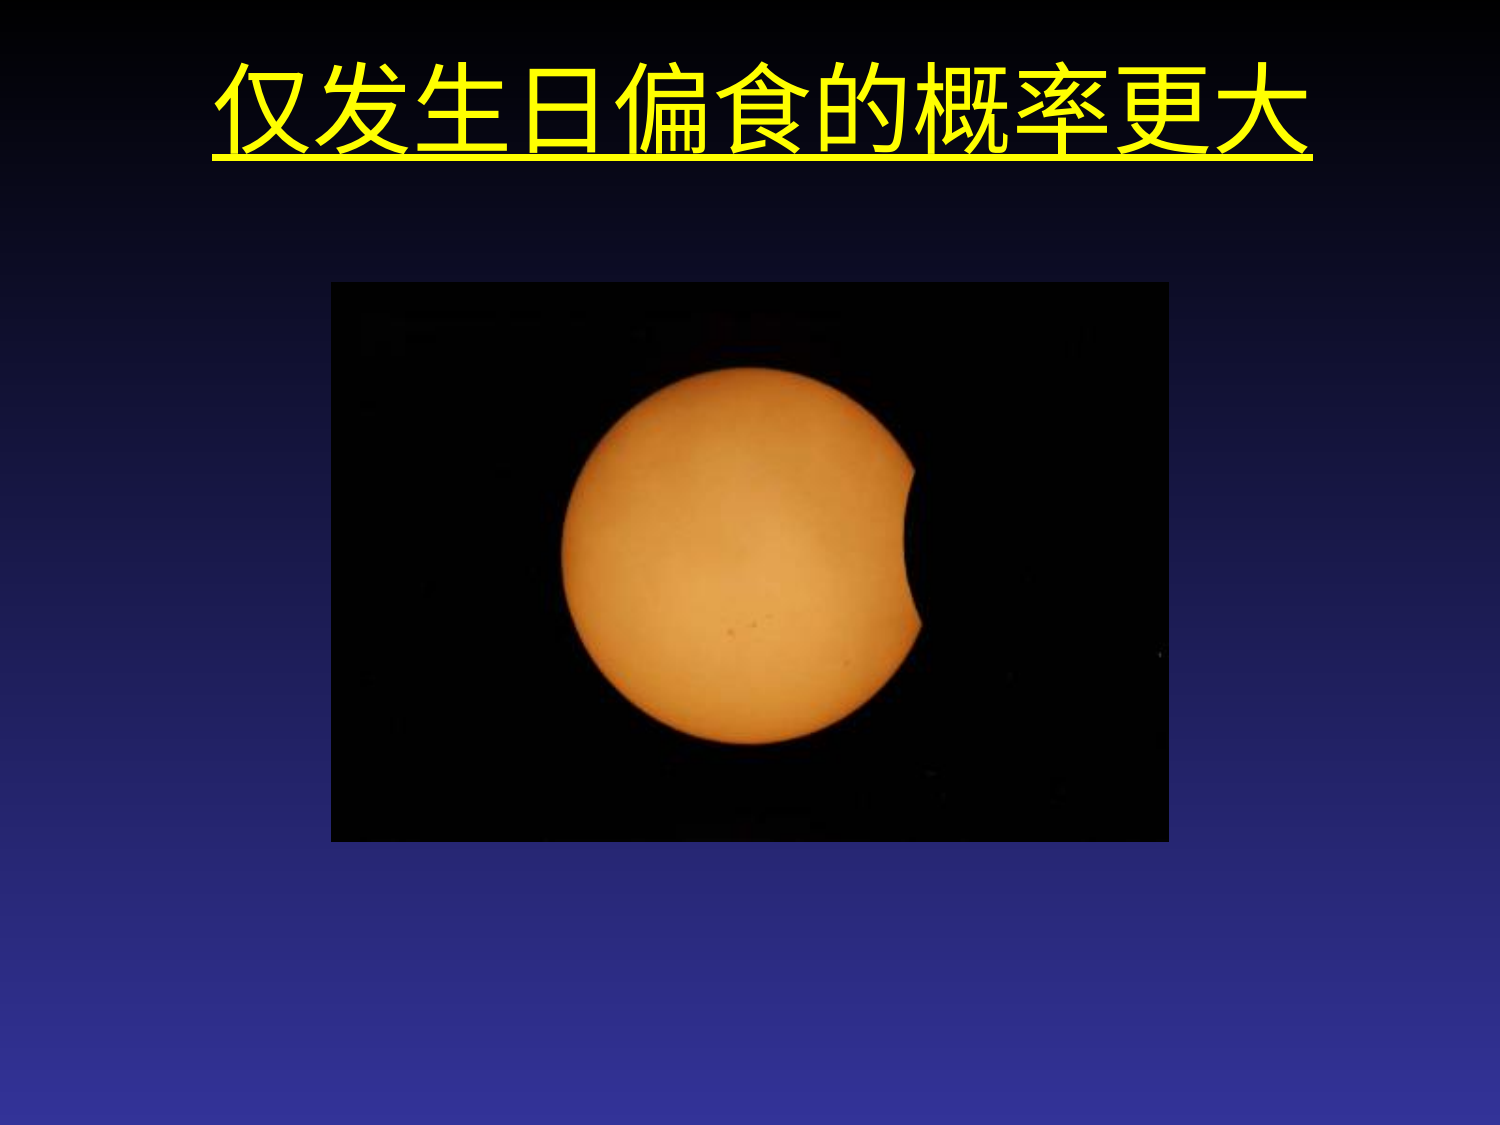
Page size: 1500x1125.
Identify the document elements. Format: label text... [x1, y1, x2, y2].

title 仅发生日偏食的概率更大 [62, 50, 1463, 163]
picture [330, 282, 1169, 842]
